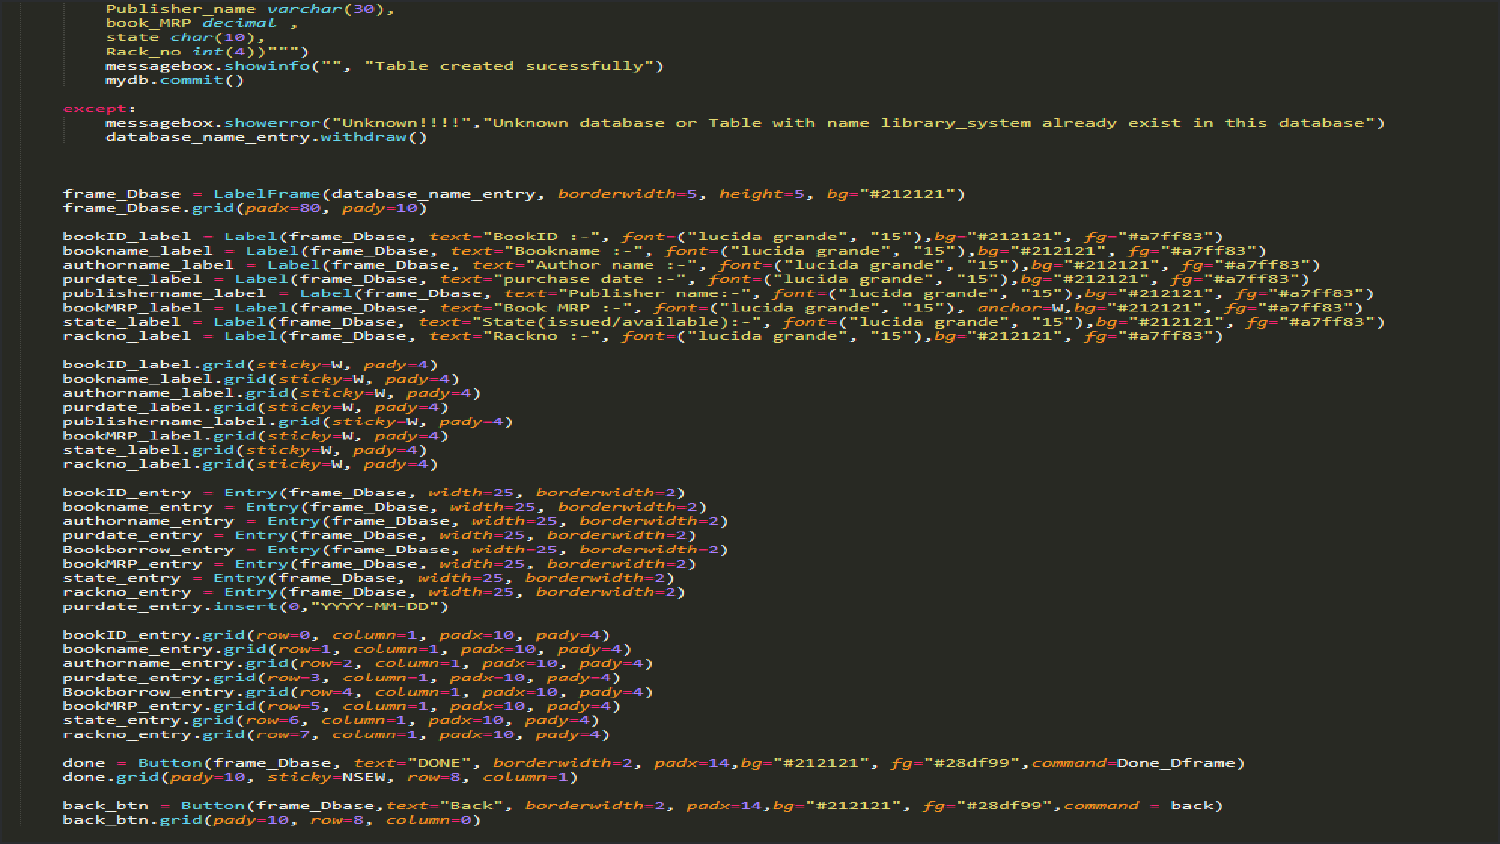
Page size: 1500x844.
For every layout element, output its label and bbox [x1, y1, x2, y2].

text_box [0, 0, 1500, 844]
